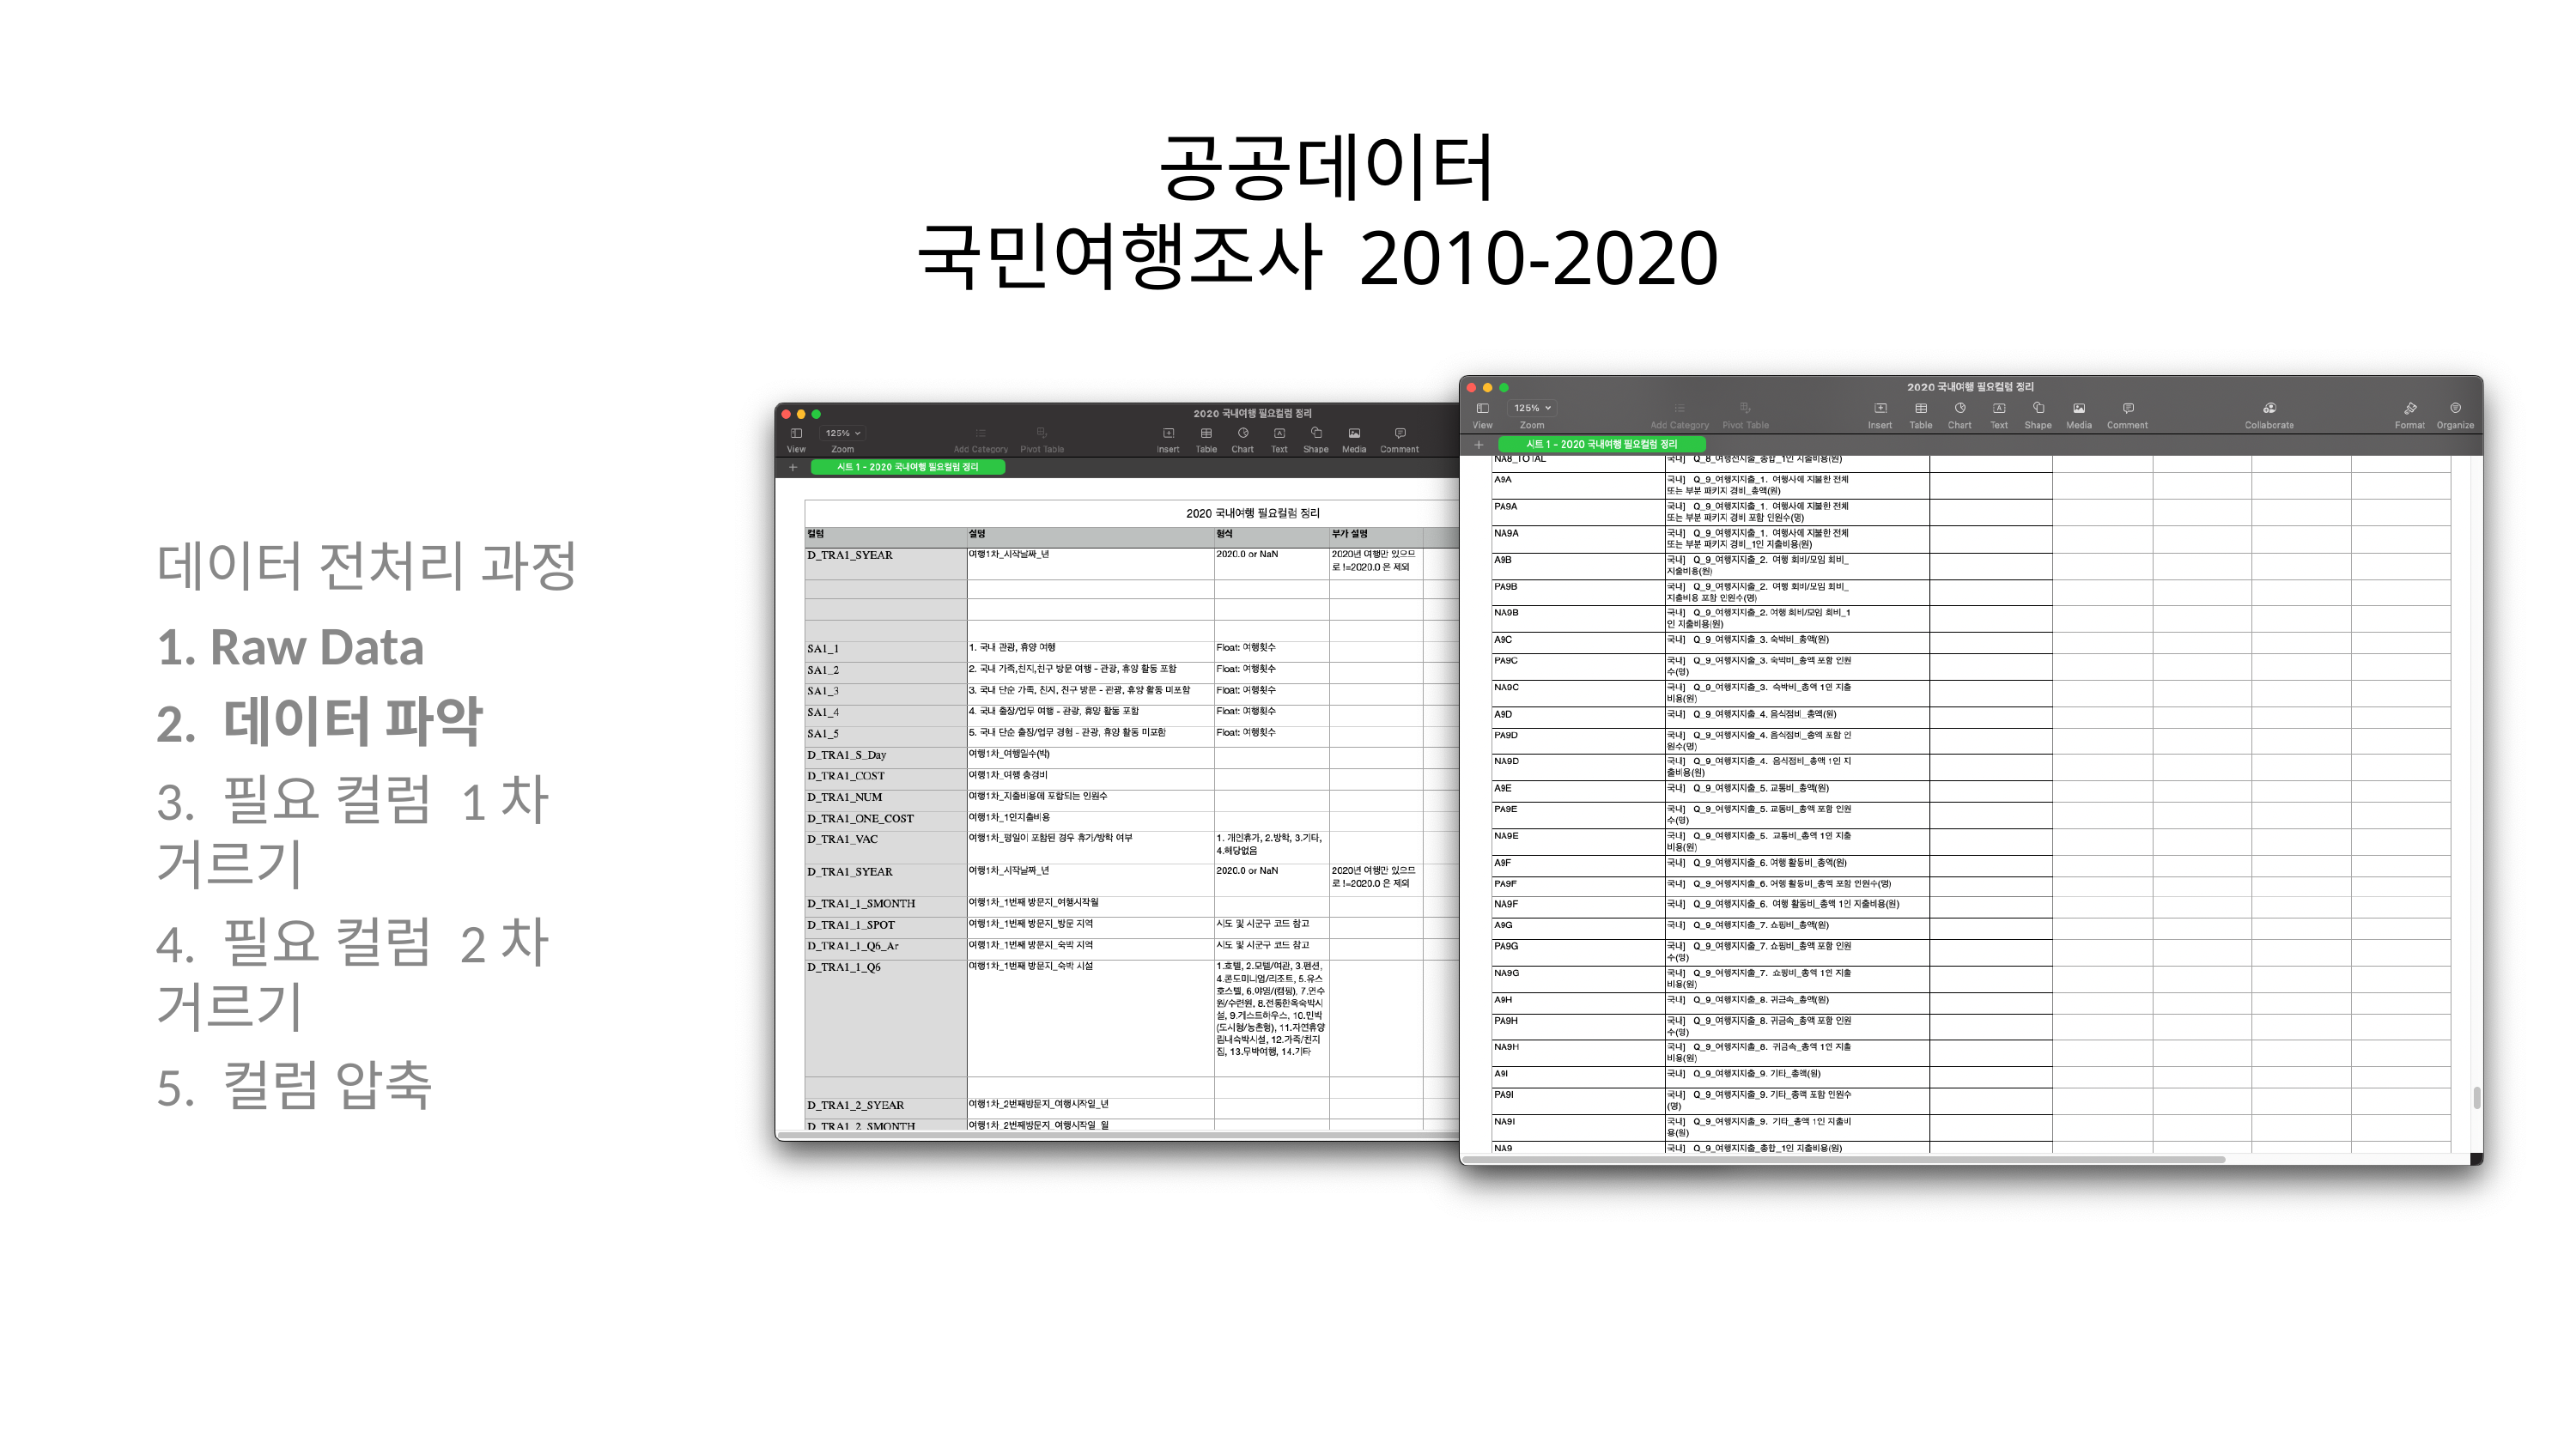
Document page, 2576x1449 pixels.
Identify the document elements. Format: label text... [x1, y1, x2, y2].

subtitle 데이터 전처리 과정 1. Raw Data 2. 데이터 파악 3. 필요 컬럼 1차 거르기 4. 필요 컬럼 2차 거르기 5. 컬럼 압축 [149, 525, 682, 1046]
title 공공데이터 국민여행조사 2010-2020 [780, 106, 1876, 314]
picture [732, 345, 2529, 1226]
